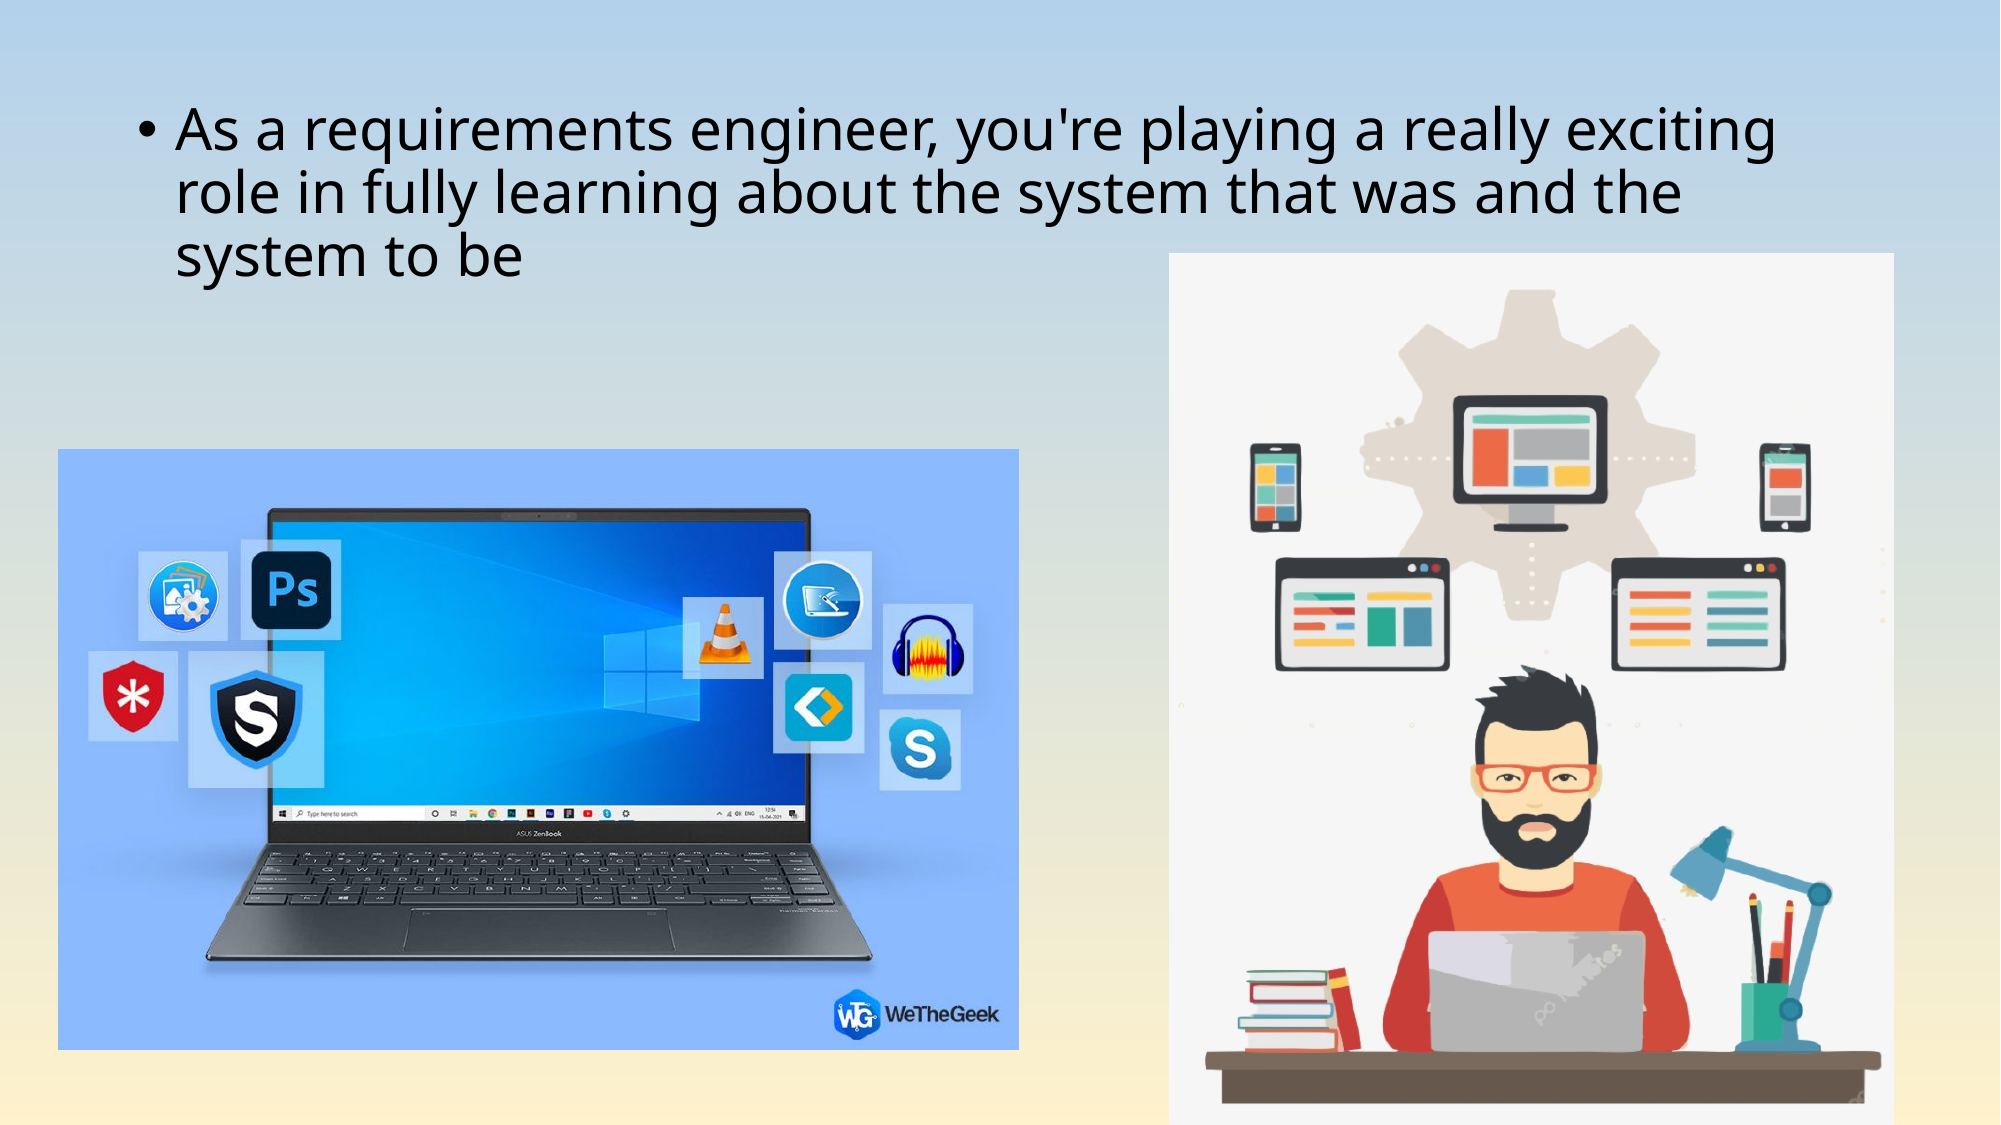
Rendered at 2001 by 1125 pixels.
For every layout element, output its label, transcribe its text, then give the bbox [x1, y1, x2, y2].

picture [1168, 253, 1894, 1125]
picture [58, 449, 1019, 1050]
list As a requirements engineer, you're playing a really exciting role in fully learning about the system that was and the system to be [122, 92, 1848, 807]
